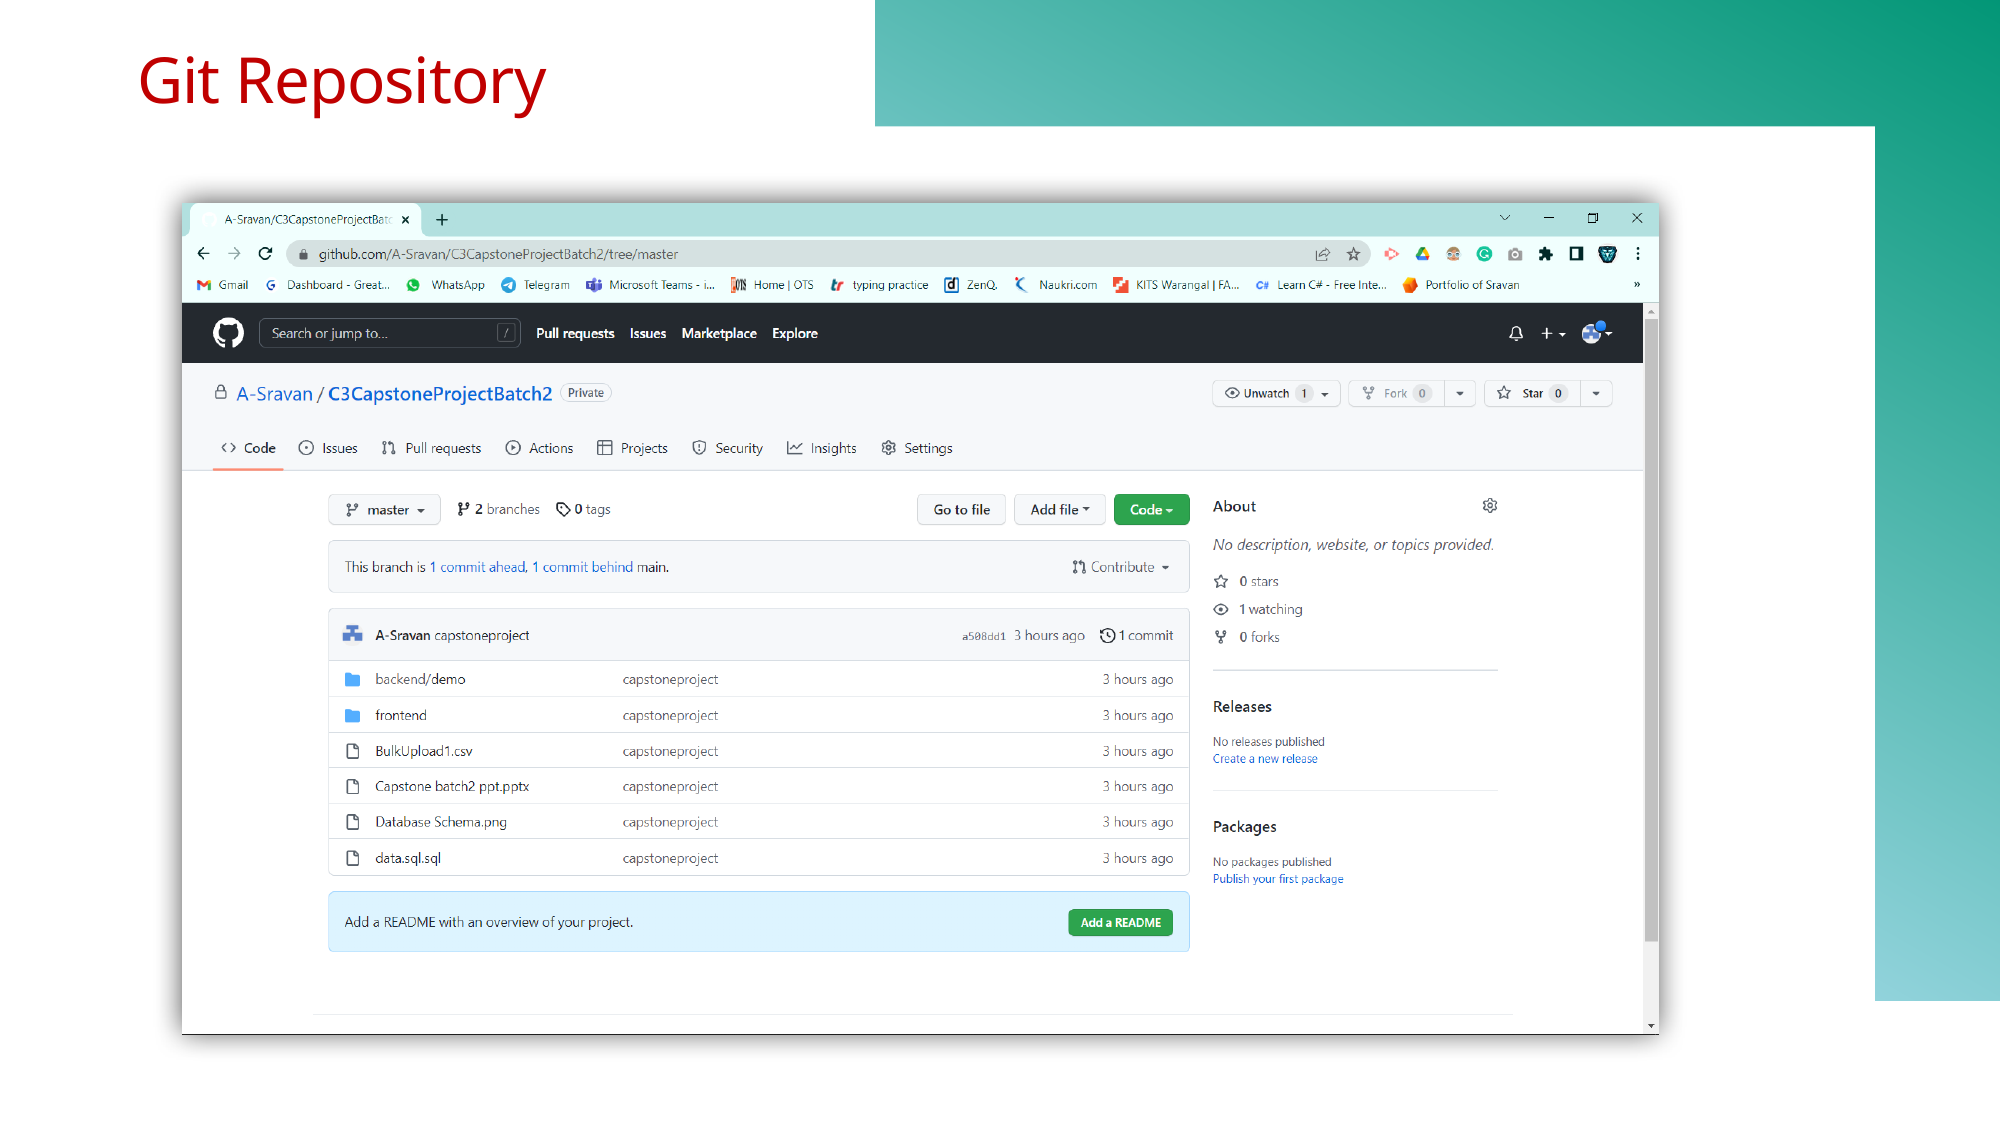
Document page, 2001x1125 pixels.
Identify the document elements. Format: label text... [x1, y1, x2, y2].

picture [182, 203, 1660, 1035]
title Git Repository [122, 37, 1537, 259]
